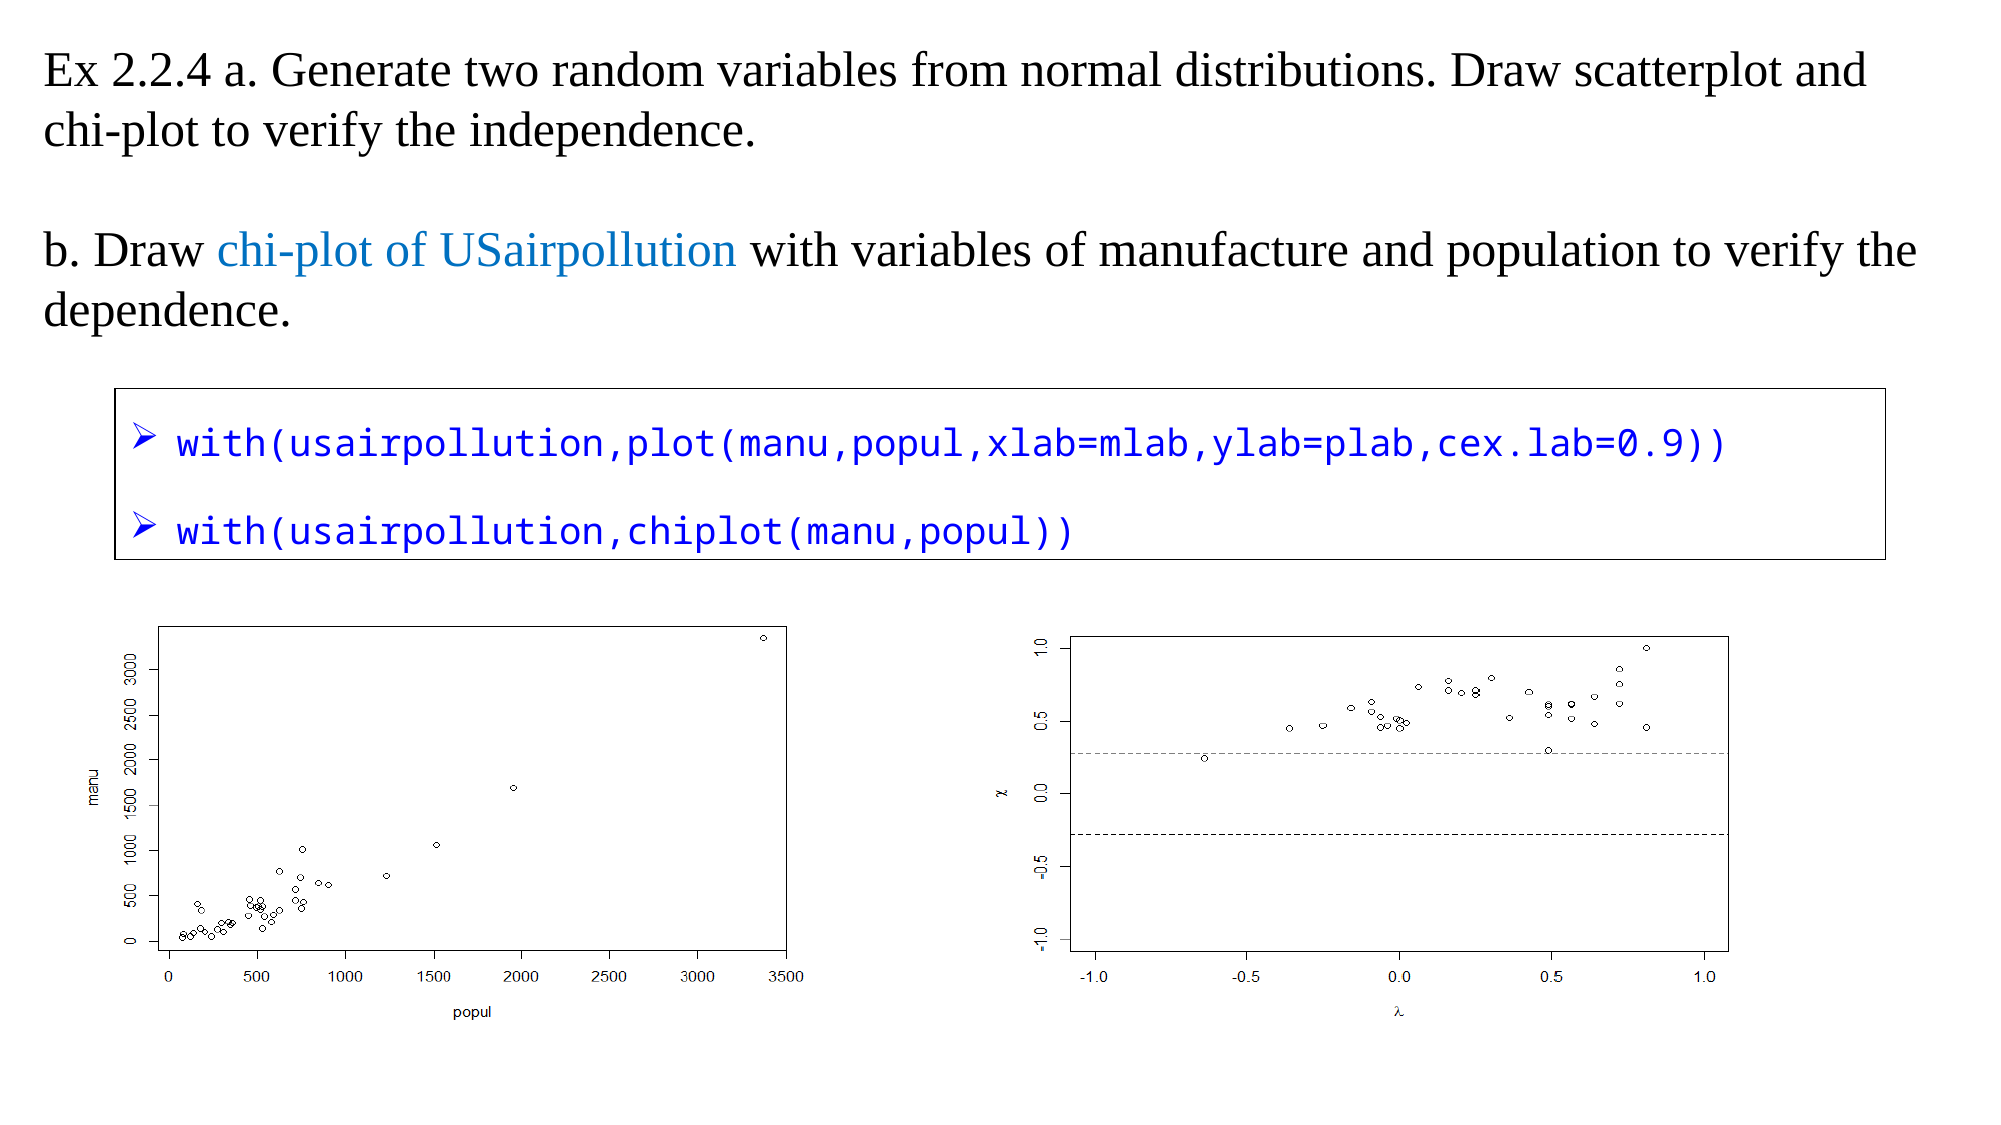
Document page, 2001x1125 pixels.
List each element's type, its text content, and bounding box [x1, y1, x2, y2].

picture [992, 620, 1736, 1021]
text_box with(usairpollution,plot(manu,popul,xlab=mlab,ylab=plab,cex.lab=0.9)) with(usairpollution,chiplot(manu,popul)) [114, 388, 1886, 560]
text_box Ex 2.2.4 a. Generate two random variables from normal distributions. Draw scatterplot and chi-plot to verify the independence. b. Draw chi-plot of USairpollution with variables of manufacture and population to verify the dependence. [28, 29, 1964, 344]
picture [84, 620, 807, 1021]
